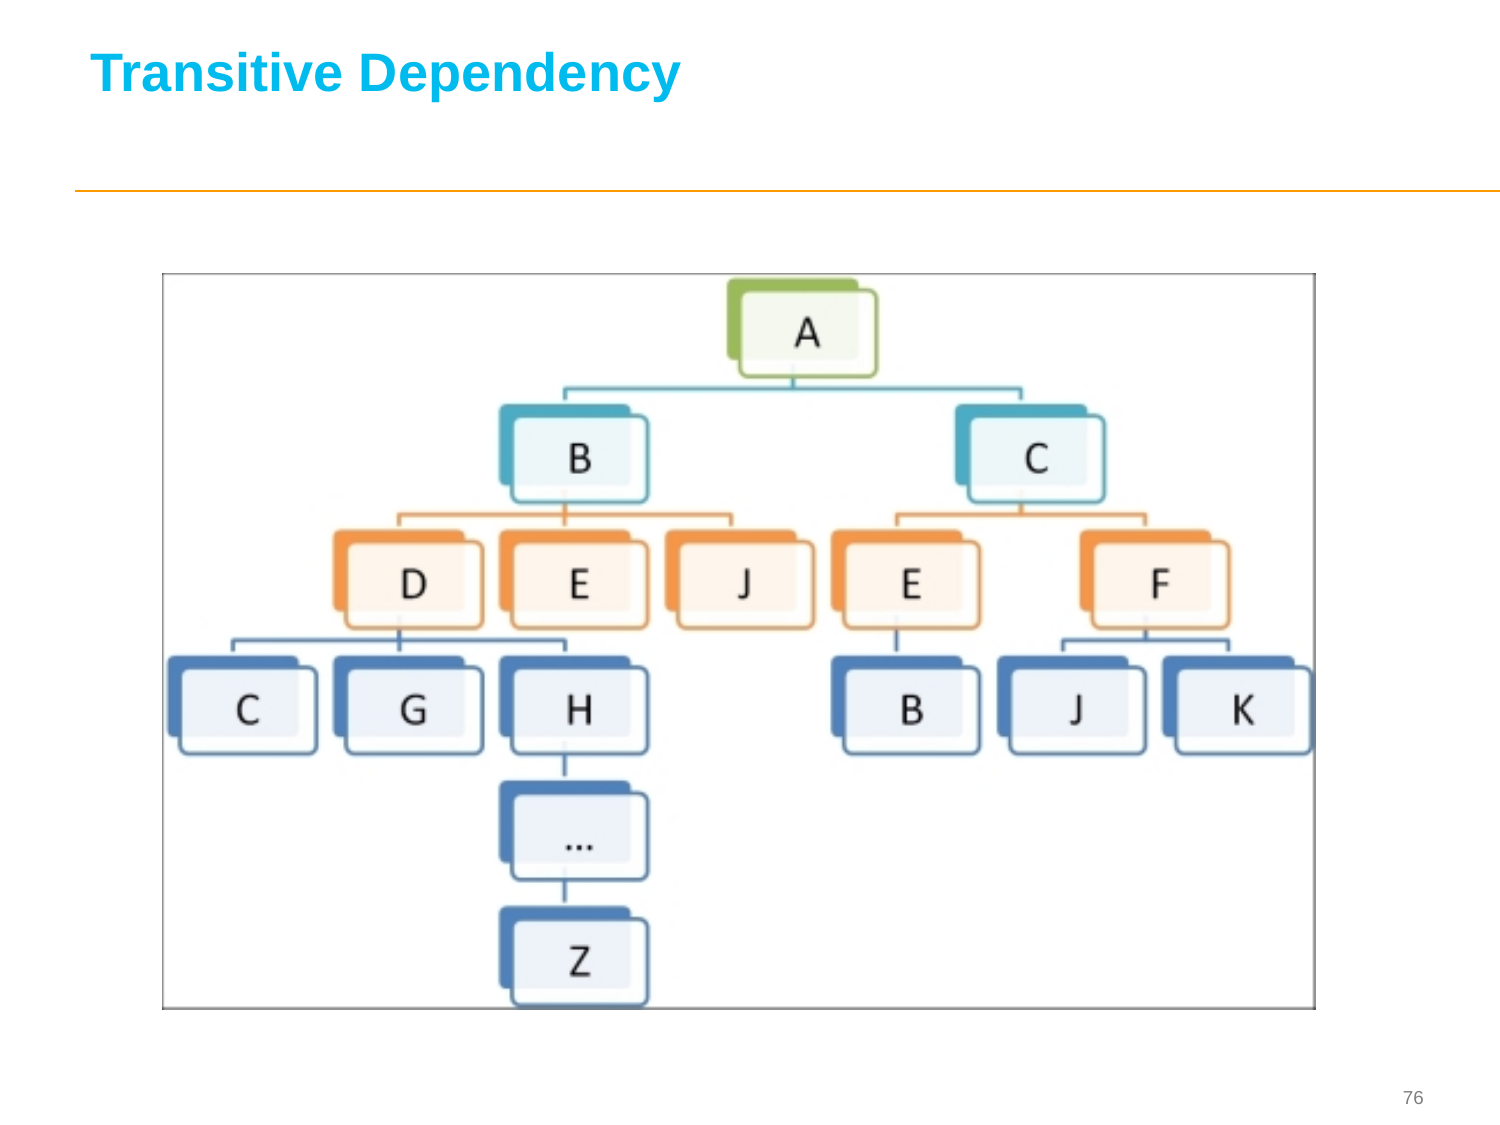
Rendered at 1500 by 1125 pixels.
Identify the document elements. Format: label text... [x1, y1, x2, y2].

picture [162, 273, 1316, 1010]
title Transitive Dependency [75, 27, 1422, 157]
